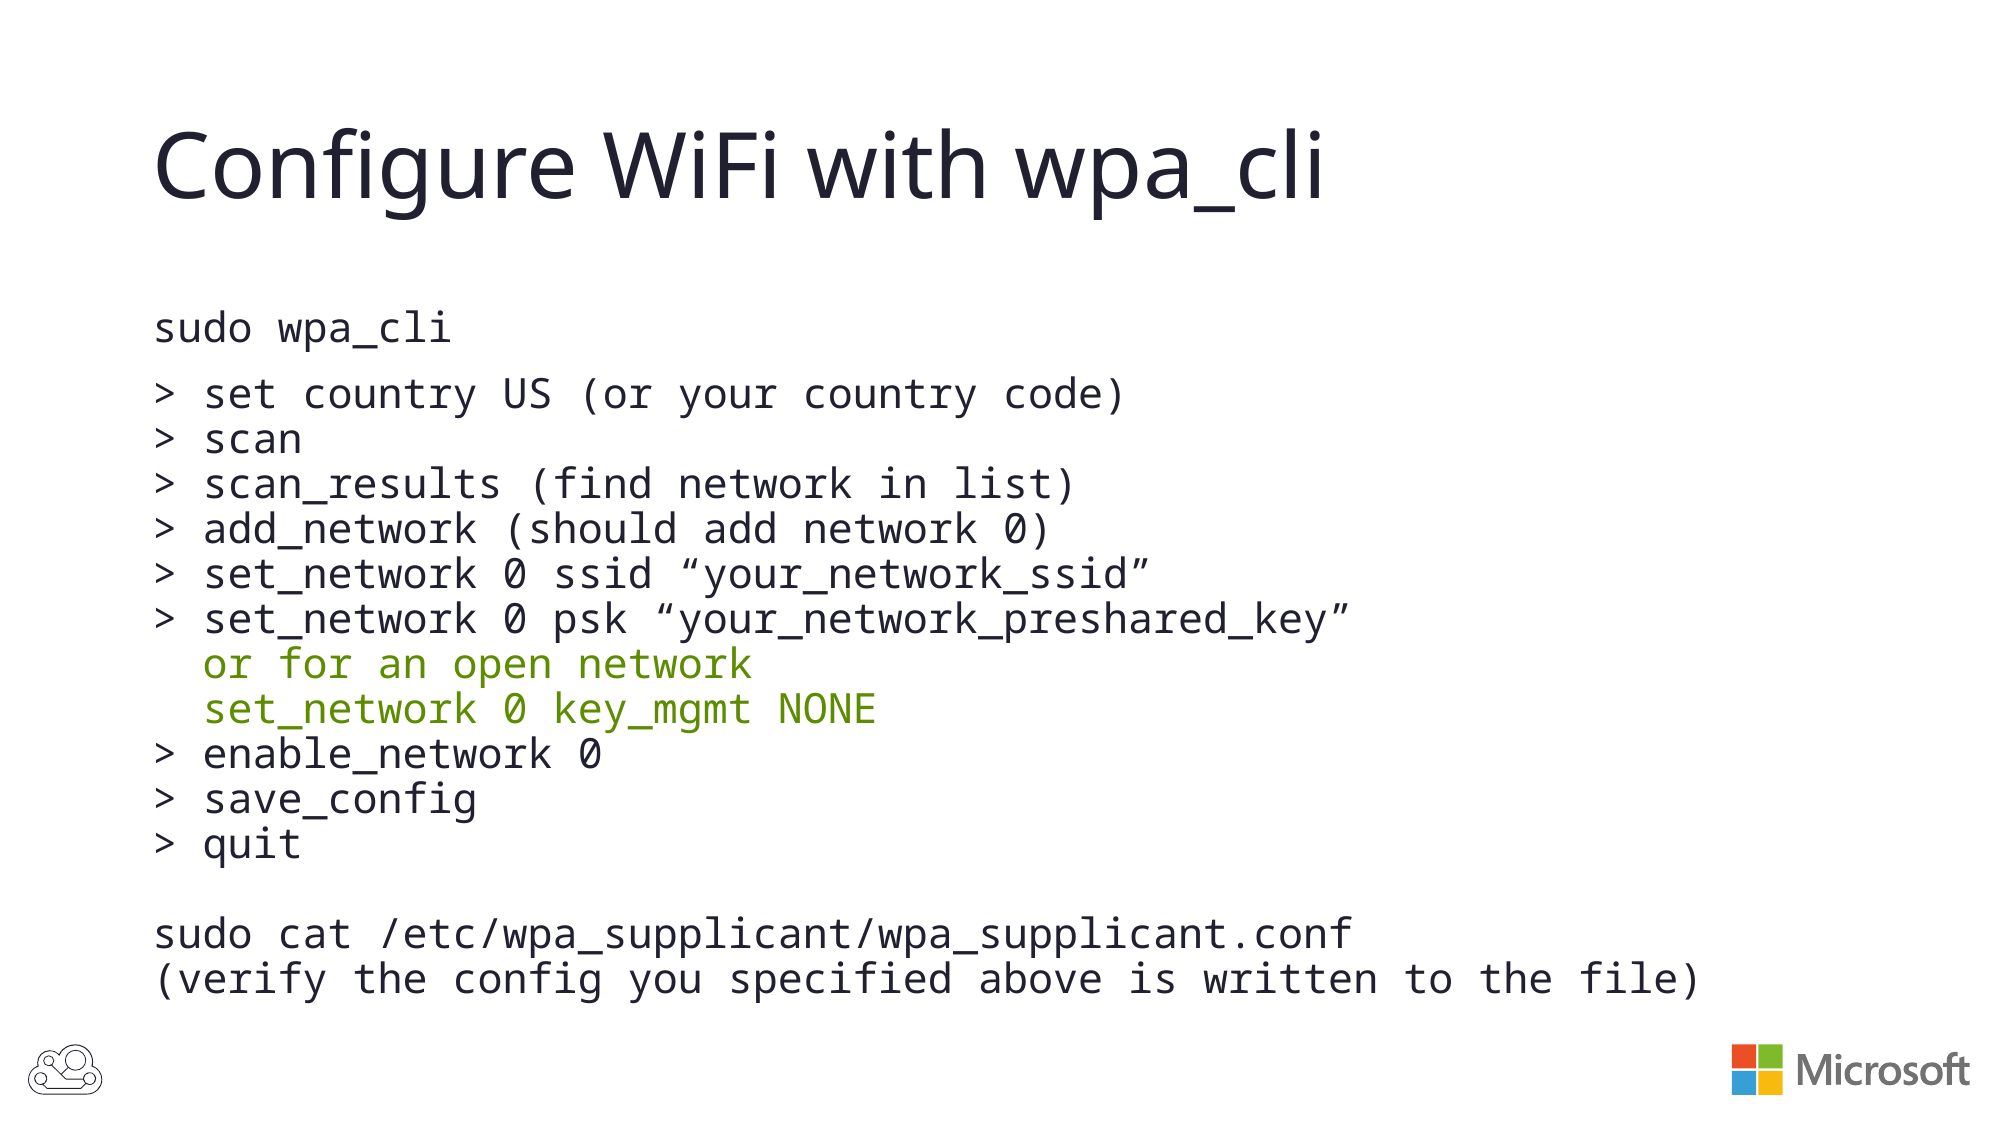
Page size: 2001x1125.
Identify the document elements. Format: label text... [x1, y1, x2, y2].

list sudo wpa_cli > set country US (or your country code) > scan > scan_results (find network in list) > add_network (should add network 0) > set_network 0 ssid “your_network_ssid” > set_network 0 psk “your_network_preshared_key” or for an open network set_network 0 key_mgmt NONE > enable_network 0 > save_config > quit sudo cat /etc/wpa_supplicant/wpa_supplicant.conf (verify the config you specified above is written to the file) [137, 299, 1863, 1014]
title Configure WiFi with wpa_cli [137, 59, 1863, 278]
